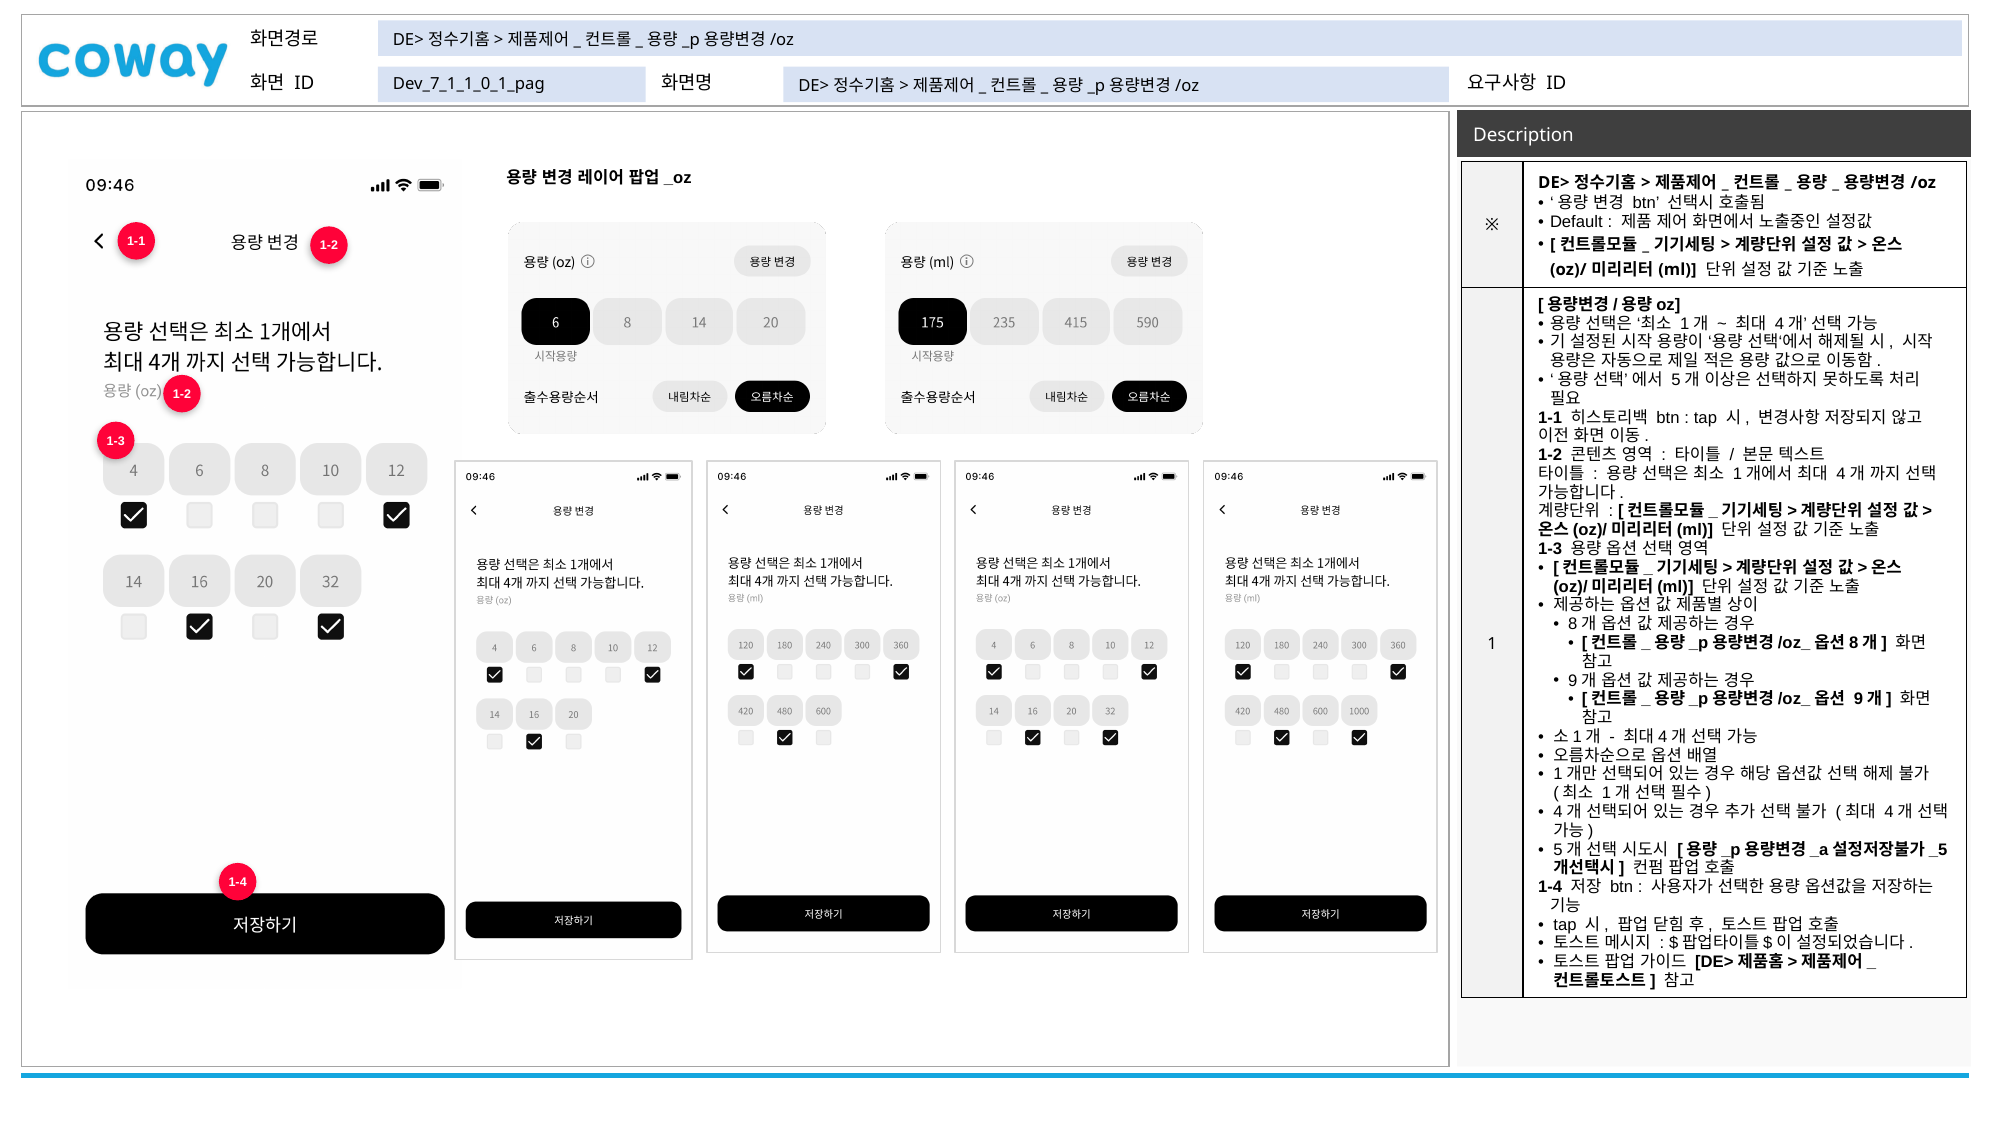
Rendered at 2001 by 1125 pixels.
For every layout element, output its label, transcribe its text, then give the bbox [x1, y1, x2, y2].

table_header ※ [1462, 162, 1522, 287]
picture [955, 461, 1189, 953]
list Dev_7_1_1_0_1_pag [377, 66, 646, 103]
picture [1203, 461, 1437, 953]
table_cell [용량변경/용량oz] 용량 선택은 ‘최소 1개 ~ 최대 4개’ 선택 가능 기 설정된 시작 용량이 ‘용량 선택‘에서 해제될 시, 시작 용량은 자동으로 제일 적은 용량 값으로 이동함. ‘용량 선택’ 에서 5개 이상은 선택하지 못하도록 처리 필요 1-1 히스토리백 btn : tap 시, 변경사항 저장되지 않고 이전 화면 이동. 1-2 콘텐츠 영역 : 타이틀 / 본문 텍스트 타이틀 : 용량 선택은 최소 1개에서 최대 4개 까지 선택 가능합니다. 계량단위 : [컨트롤모듈_기기세팅>계량단위 설정 값>온스(oz)/미리리터(ml)] 단위 설정 값 기준 노출 1-3 용량 옵션 선택 영역 [컨트롤모듈_기기세팅>계량단위 설정 값>온스(oz)/미리리터(ml)] 단위 설정 값 기준 노출 제공하는 옵션 값 제품별 상이 8개 옵션 값 제공하는 경우 [컨트롤_용량_p용량변경/oz_옵션8개] 화면 참고 9개 옵션 값 제공하는 경우 [컨트롤_용량_p용량변경/oz_옵션 9개] 화면 참고 소1개 - 최대4개 선택 가능 오름차순으로 옵션 배열 1개만 선택되어 있는 경우 해당 옵션값 선택 해제 불가 (최소 1개 선택 필수) 4개 선택되어 있는 경우 추가 선택 불가 (최대 4개 선택 가능) 5개 선택 시도시 [용량_p용량변경_a설정저장불가_5개선택시] 컨펌 팝업 호출 1-4 저장 btn : 사용자가 선택한 용량 옵션값을 저장하는 기능 tap 시, 팝업 닫힘 후, 토스트 팝업 호출 토스트 메시지 : $팝업타이틀$이 설정되었습니다. 토스트 팝업 가이드 [DE>제품홈>제품제어_컨트롤토스트] 참고 [1524, 288, 1966, 997]
text_box 용량 변경 레이어 팝업_oz [491, 158, 809, 194]
picture [68, 158, 692, 989]
picture [34, 38, 232, 92]
table_cell 1 [1462, 288, 1522, 997]
table_header DE>정수기홈>제품제어_컨트롤_용량_용량변경/oz ‘용량 변경 btn’ 선택시 호출됨 Default : 제품 제어 화면에서 노출중인 설정값 [컨트롤모듈_기기세팅>계량단위 설정 값>온스(oz)/미리리터(ml)] 단위 설정 값 기준 노출 [1524, 162, 1966, 287]
list DE>정수기홈>제품제어_컨트롤_용량_p용량변경/oz [378, 20, 1962, 56]
picture [884, 222, 1203, 434]
list DE>정수기홈>제품제어_컨트롤_용량_p용량변경/oz [783, 66, 1449, 103]
picture [707, 461, 940, 952]
picture [507, 222, 826, 434]
